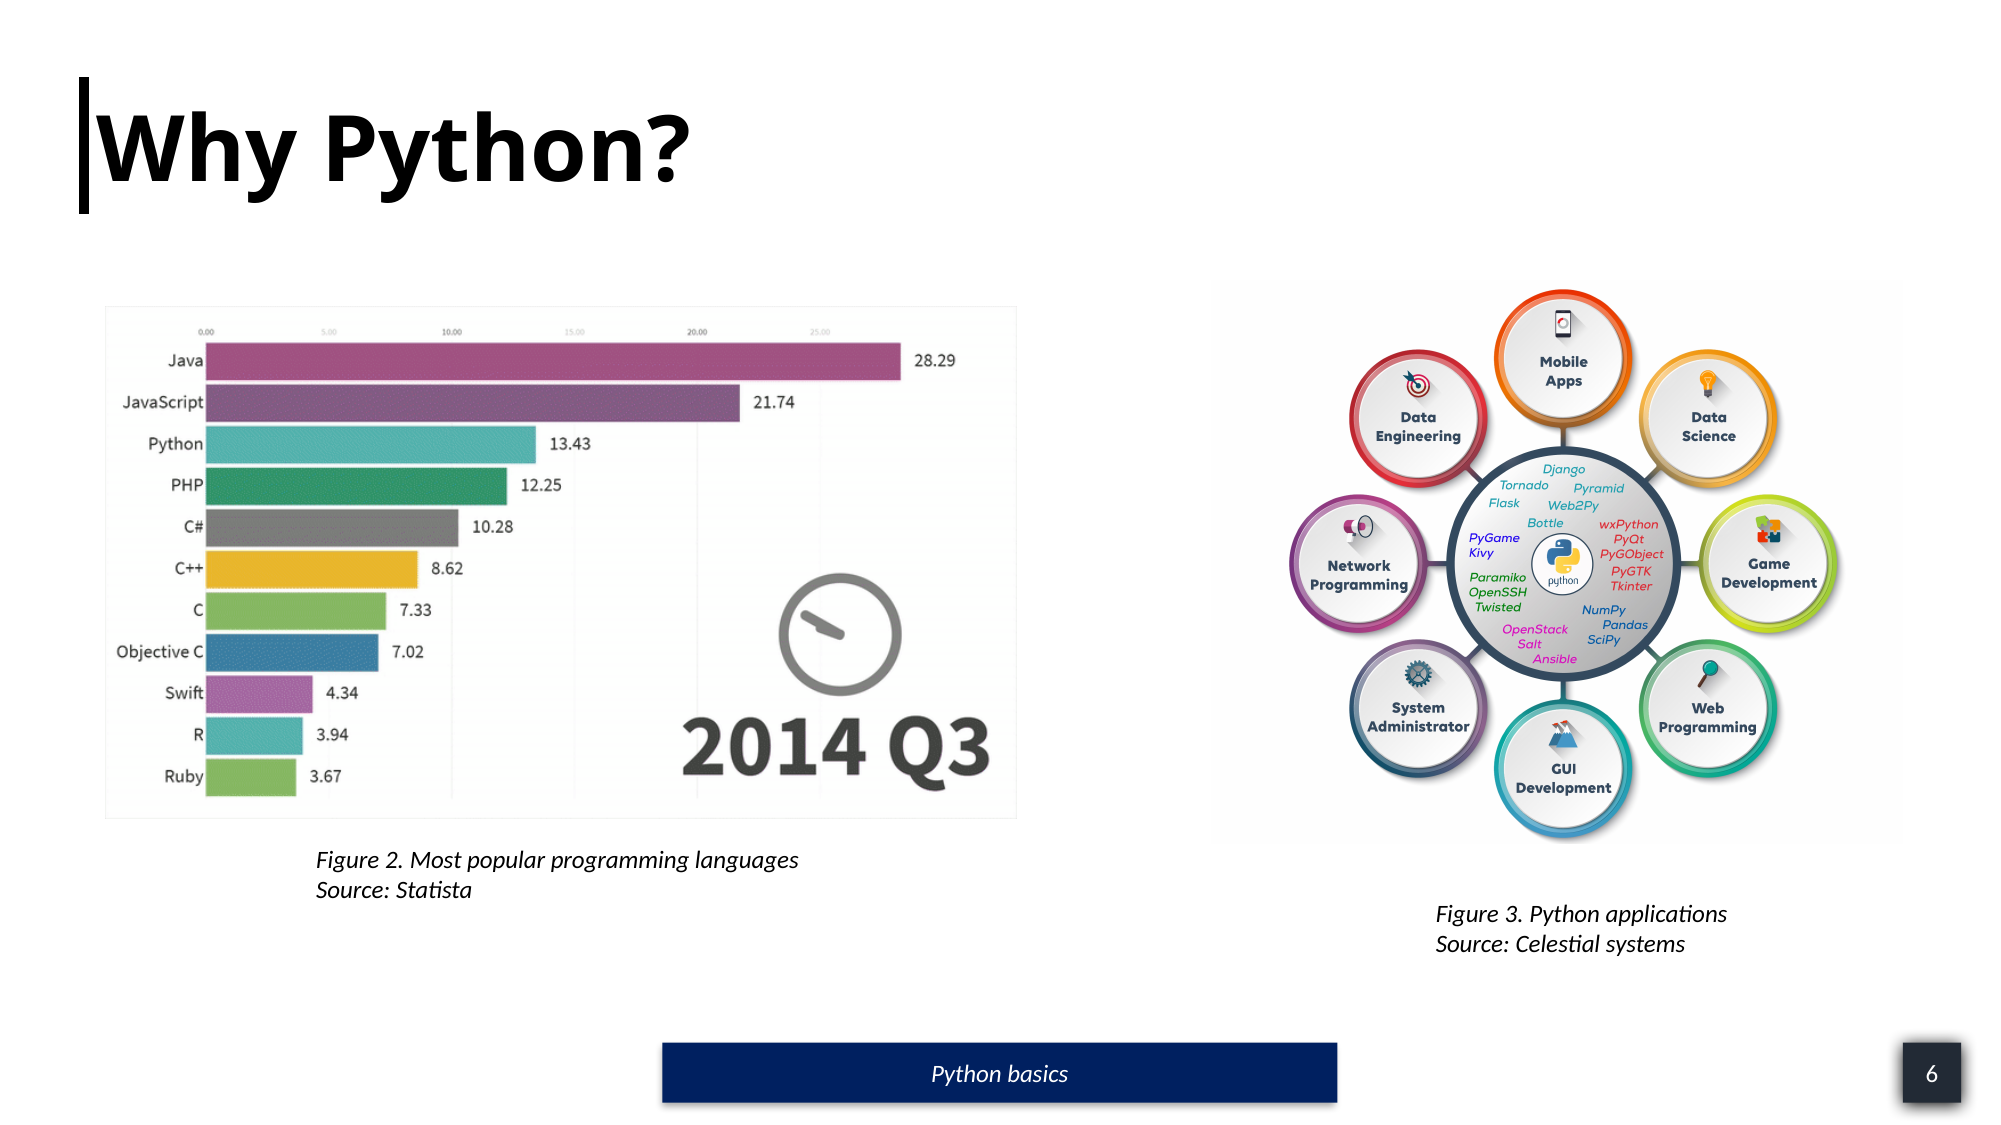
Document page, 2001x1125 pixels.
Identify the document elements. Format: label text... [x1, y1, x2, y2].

picture [1211, 280, 1903, 844]
text_box Why Python? [81, 42, 1807, 261]
text_box Figure 3. Python applications Source: Celestial systems [1421, 890, 1764, 966]
text_box Figure 2. Most popular programming languages Source: Statista [301, 836, 857, 912]
footer Python basics [662, 1042, 1338, 1103]
picture [105, 306, 1017, 819]
slide_number 6 [1902, 1042, 1962, 1103]
